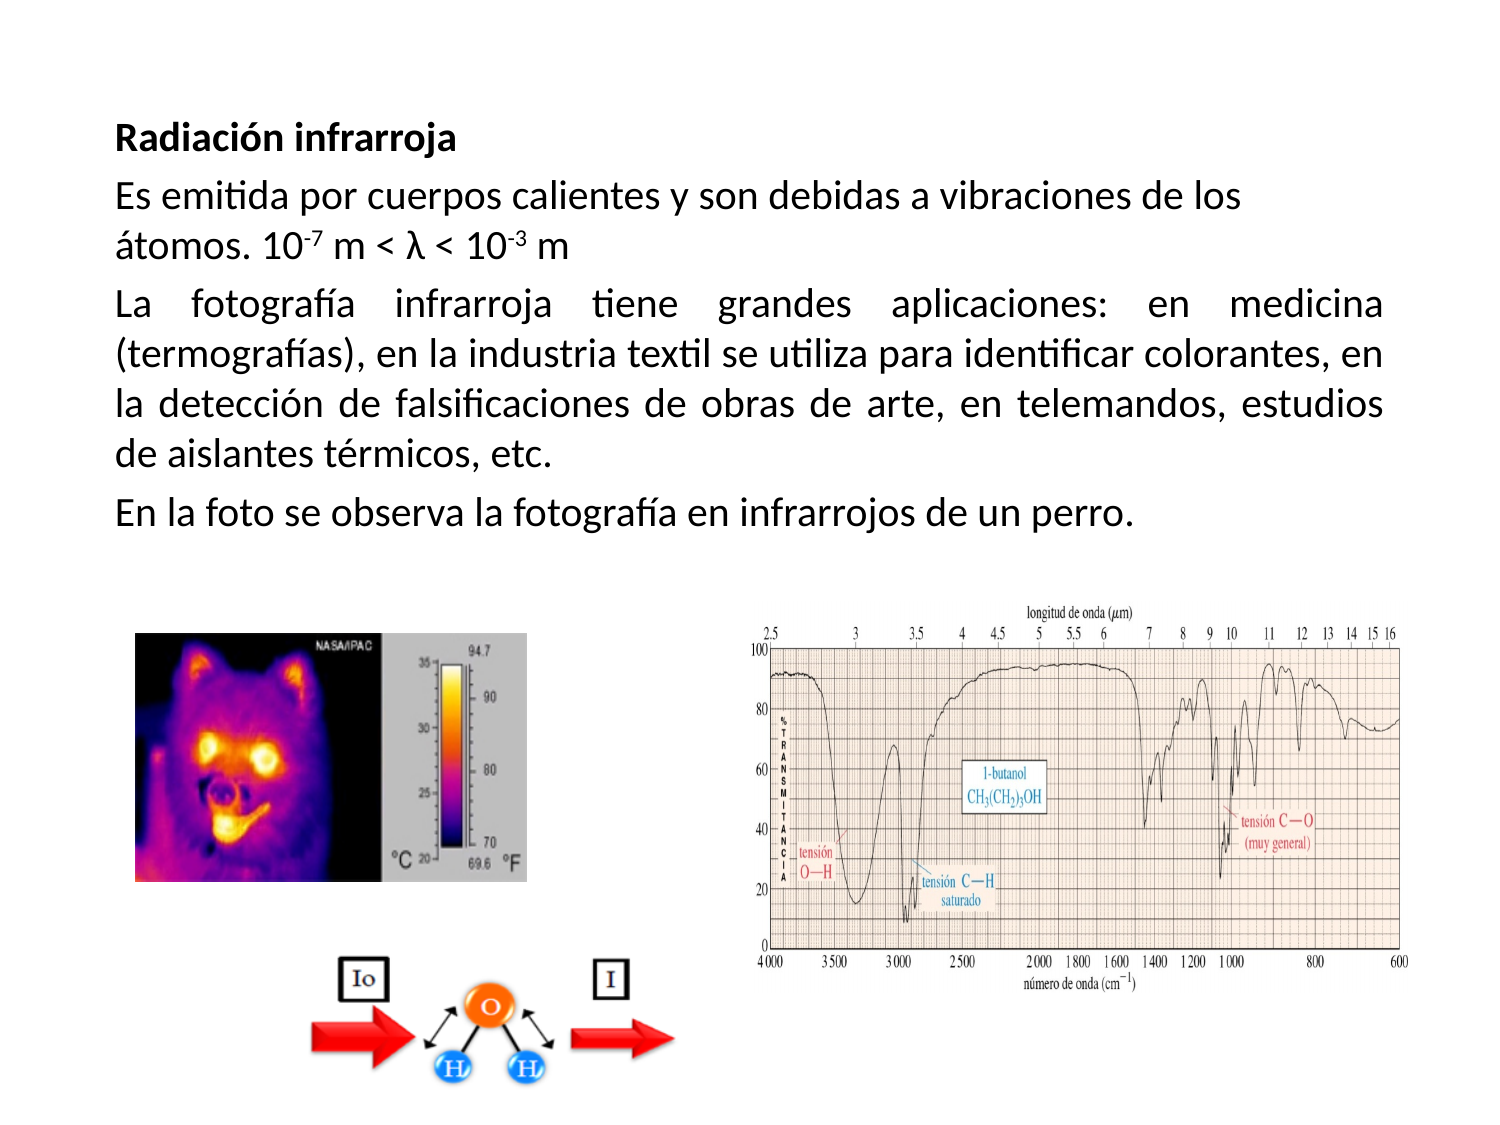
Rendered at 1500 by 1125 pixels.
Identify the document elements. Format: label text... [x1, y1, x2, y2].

picture [749, 601, 1408, 993]
picture [135, 633, 527, 882]
picture [300, 925, 686, 1125]
list Radiación infrarroja Es emitida por cuerpos calientes y son debidas a vibraciones de los átomos. 10-7 m < λ < 10-3 m La fotografía infrarroja tiene grandes aplicaciones: en medicina (termografías), en la industria textil se utiliza para identificar colorantes, en la detección de falsificaciones de obras de arte, en telemandos, estudios de aislantes térmicos, etc. En la foto se observa la fotografía en infrarrojos de un perro. [88, 101, 1400, 1047]
